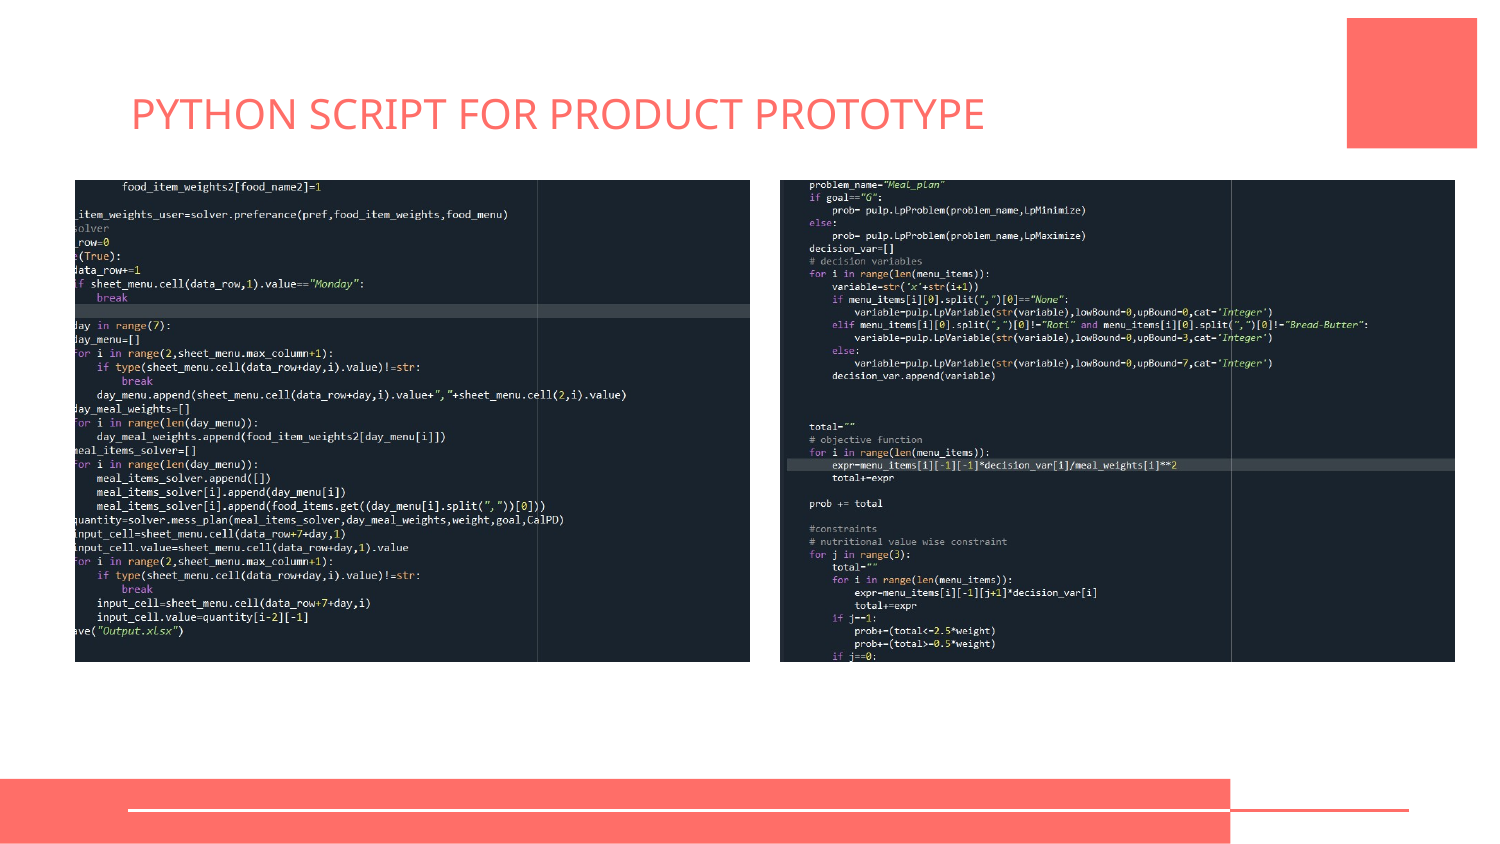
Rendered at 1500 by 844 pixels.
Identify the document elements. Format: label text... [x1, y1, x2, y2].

title PYTHON SCRIPT FOR PRODUCT PROTOTYPE [115, 72, 1447, 167]
picture [74, 179, 751, 662]
text_box [1346, 18, 1478, 149]
picture [779, 179, 1456, 662]
